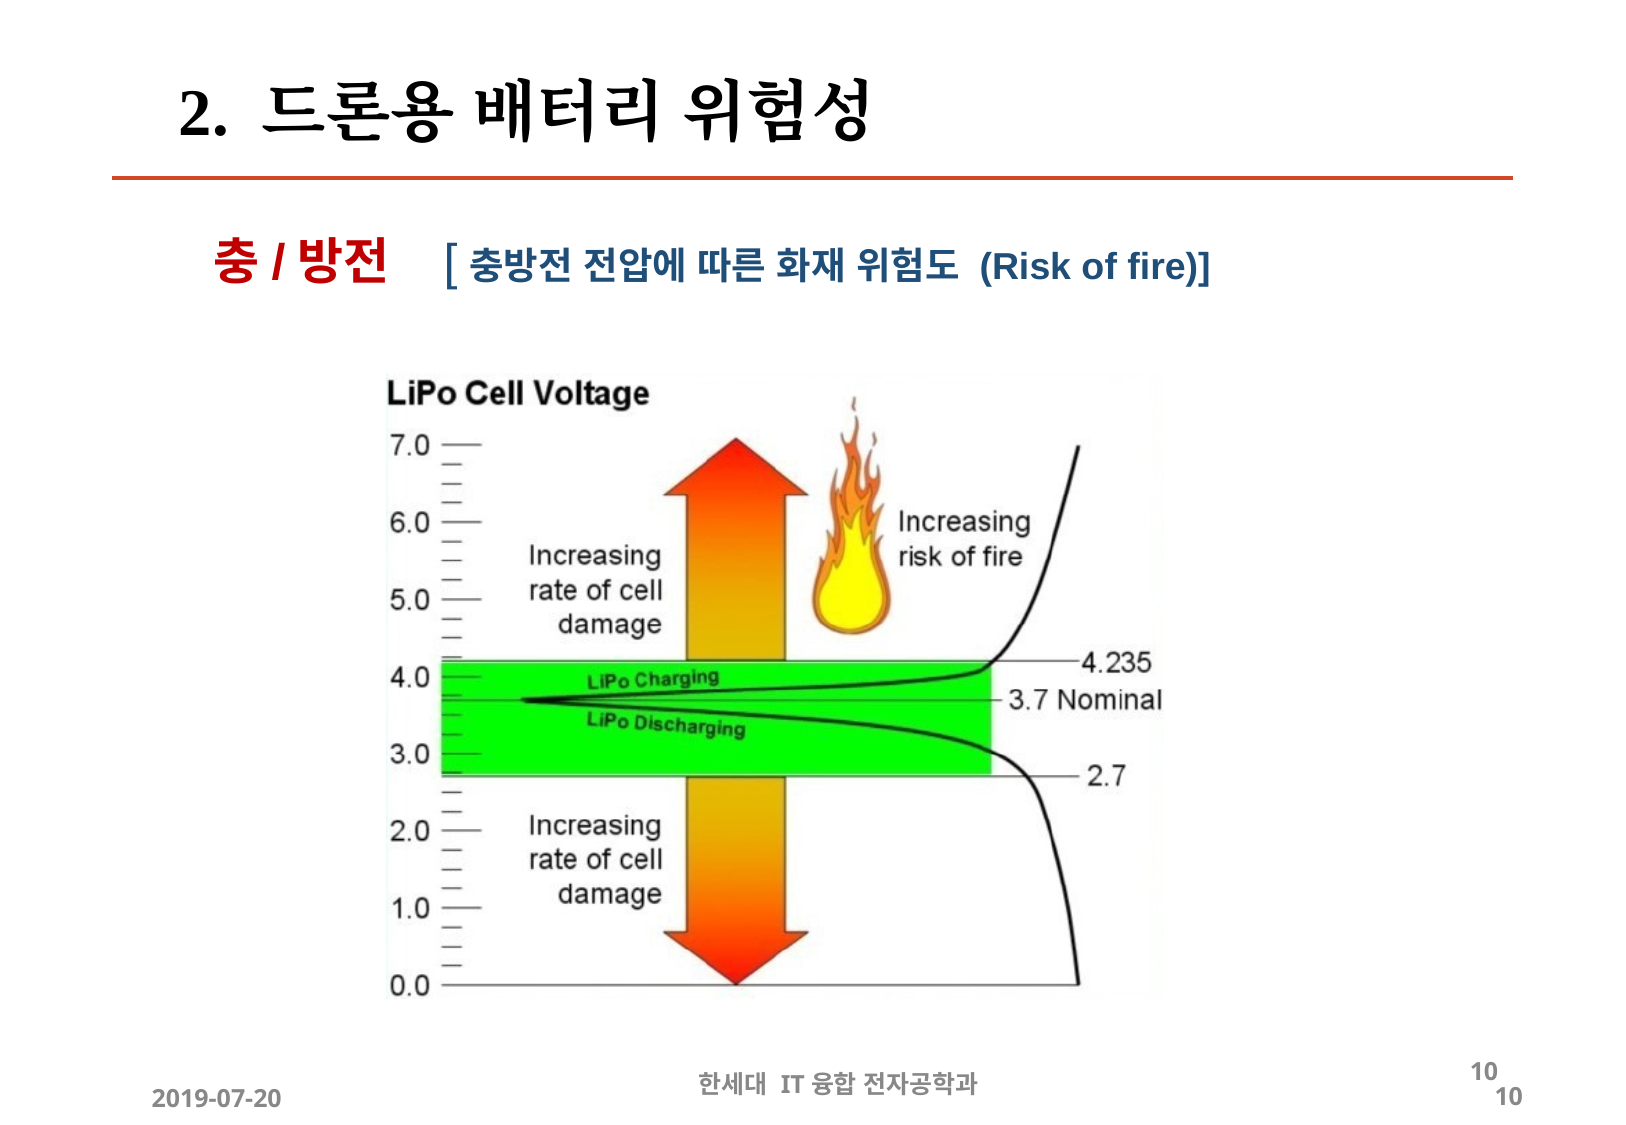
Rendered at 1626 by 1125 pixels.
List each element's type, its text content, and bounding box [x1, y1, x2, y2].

picture [360, 364, 1190, 1015]
text_box 충/방전 [충방전 전압에 따른 화재 위험도 (Risk of fire)] [198, 191, 1371, 297]
footer 한세대 IT융합 전자공학과 [564, 1053, 1114, 1114]
text_box 10 [1458, 1067, 1539, 1125]
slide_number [136, 1067, 328, 1125]
slide_number 10 [1433, 1042, 1514, 1103]
text_box 2. 드론용 배터리 위험성 [163, 43, 1222, 162]
